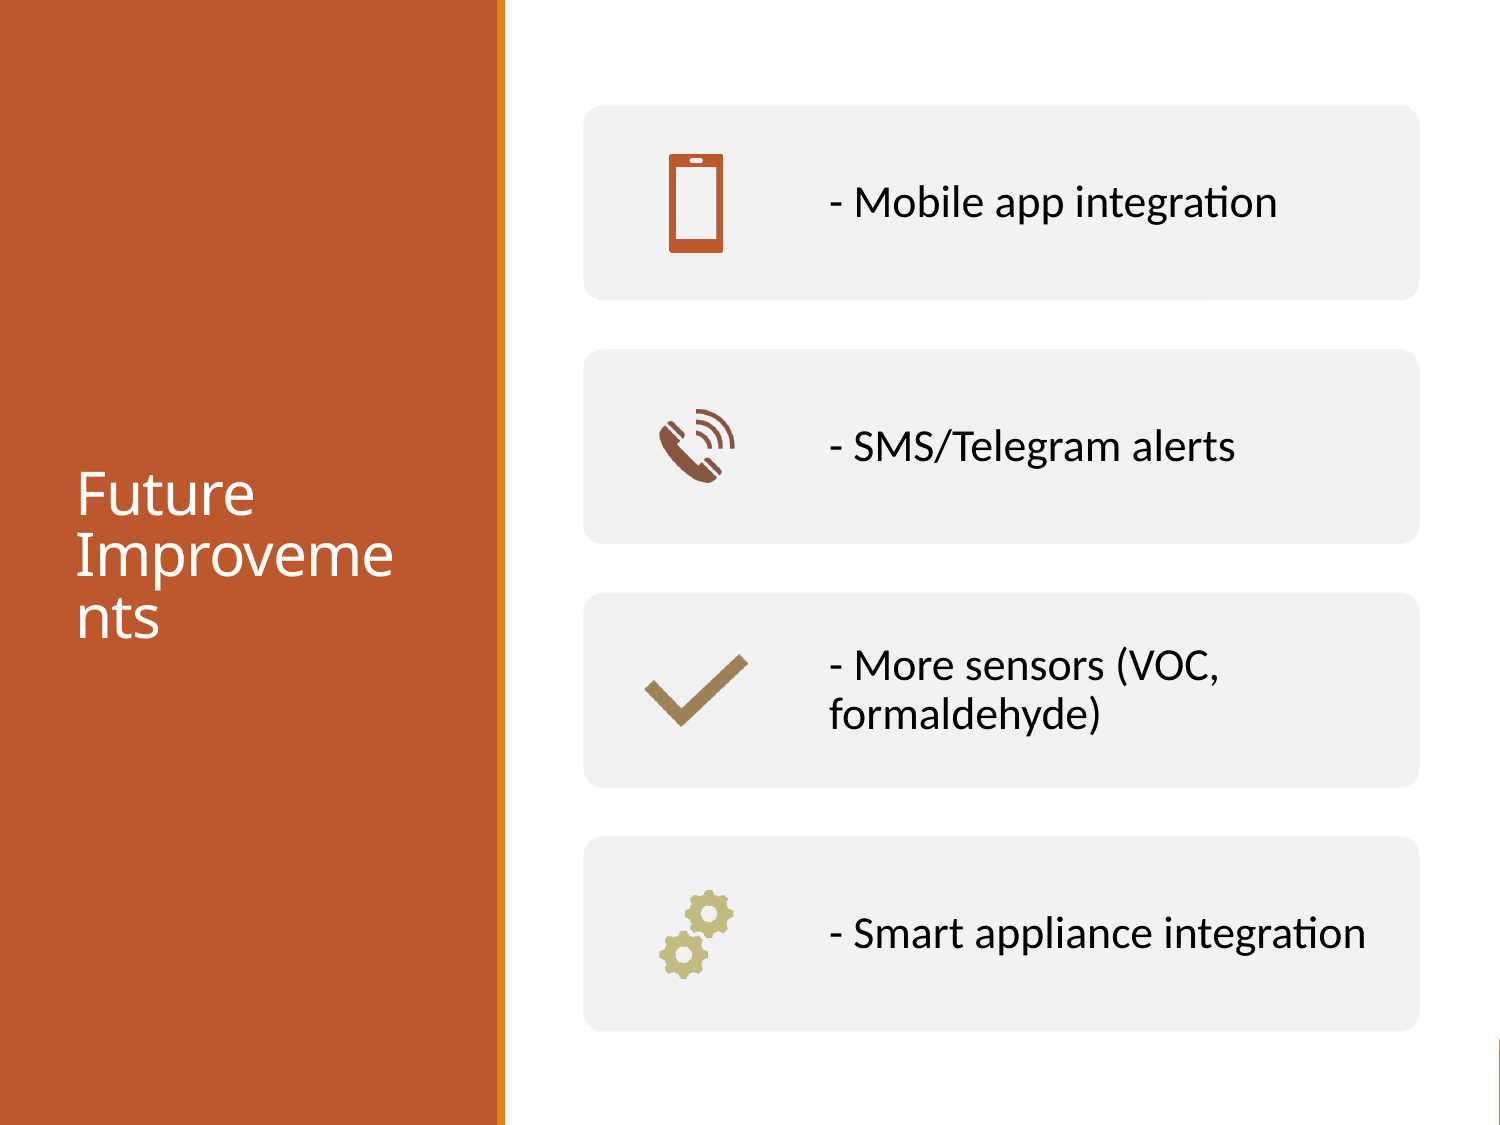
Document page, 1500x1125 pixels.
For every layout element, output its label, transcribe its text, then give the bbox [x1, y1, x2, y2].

text_box [0, 0, 496, 1125]
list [582, 104, 1421, 1033]
text_box [496, 0, 506, 1125]
text_box [506, 0, 1500, 1125]
title Future Improvements [60, 84, 441, 1032]
